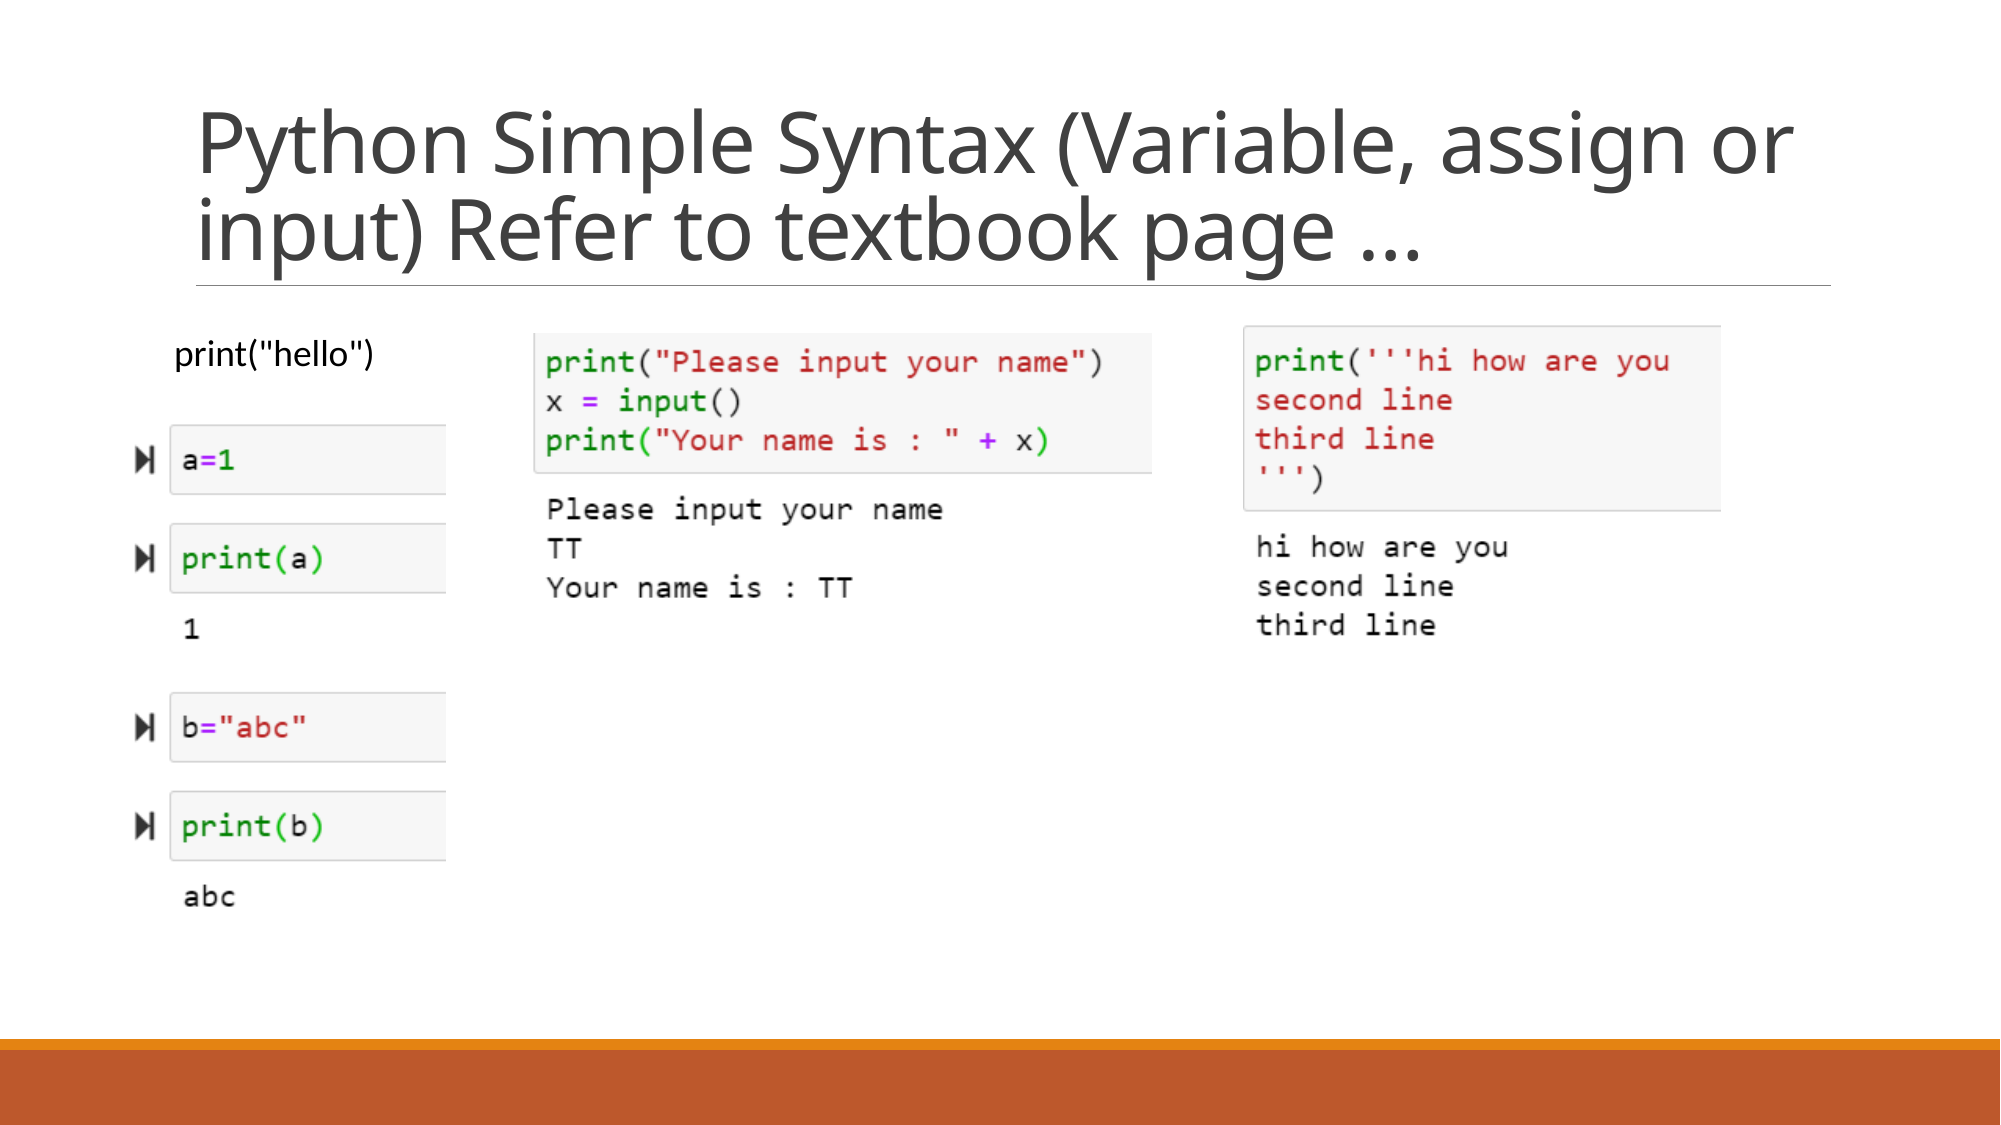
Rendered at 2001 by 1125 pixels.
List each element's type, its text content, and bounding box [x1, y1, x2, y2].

picture [529, 333, 1152, 624]
picture [85, 395, 446, 936]
picture [1243, 320, 1721, 663]
title Python Simple Syntax (Variable, assign or input) Refer to textbook page … [180, 47, 1830, 285]
text_box print("hello") [159, 321, 1160, 382]
